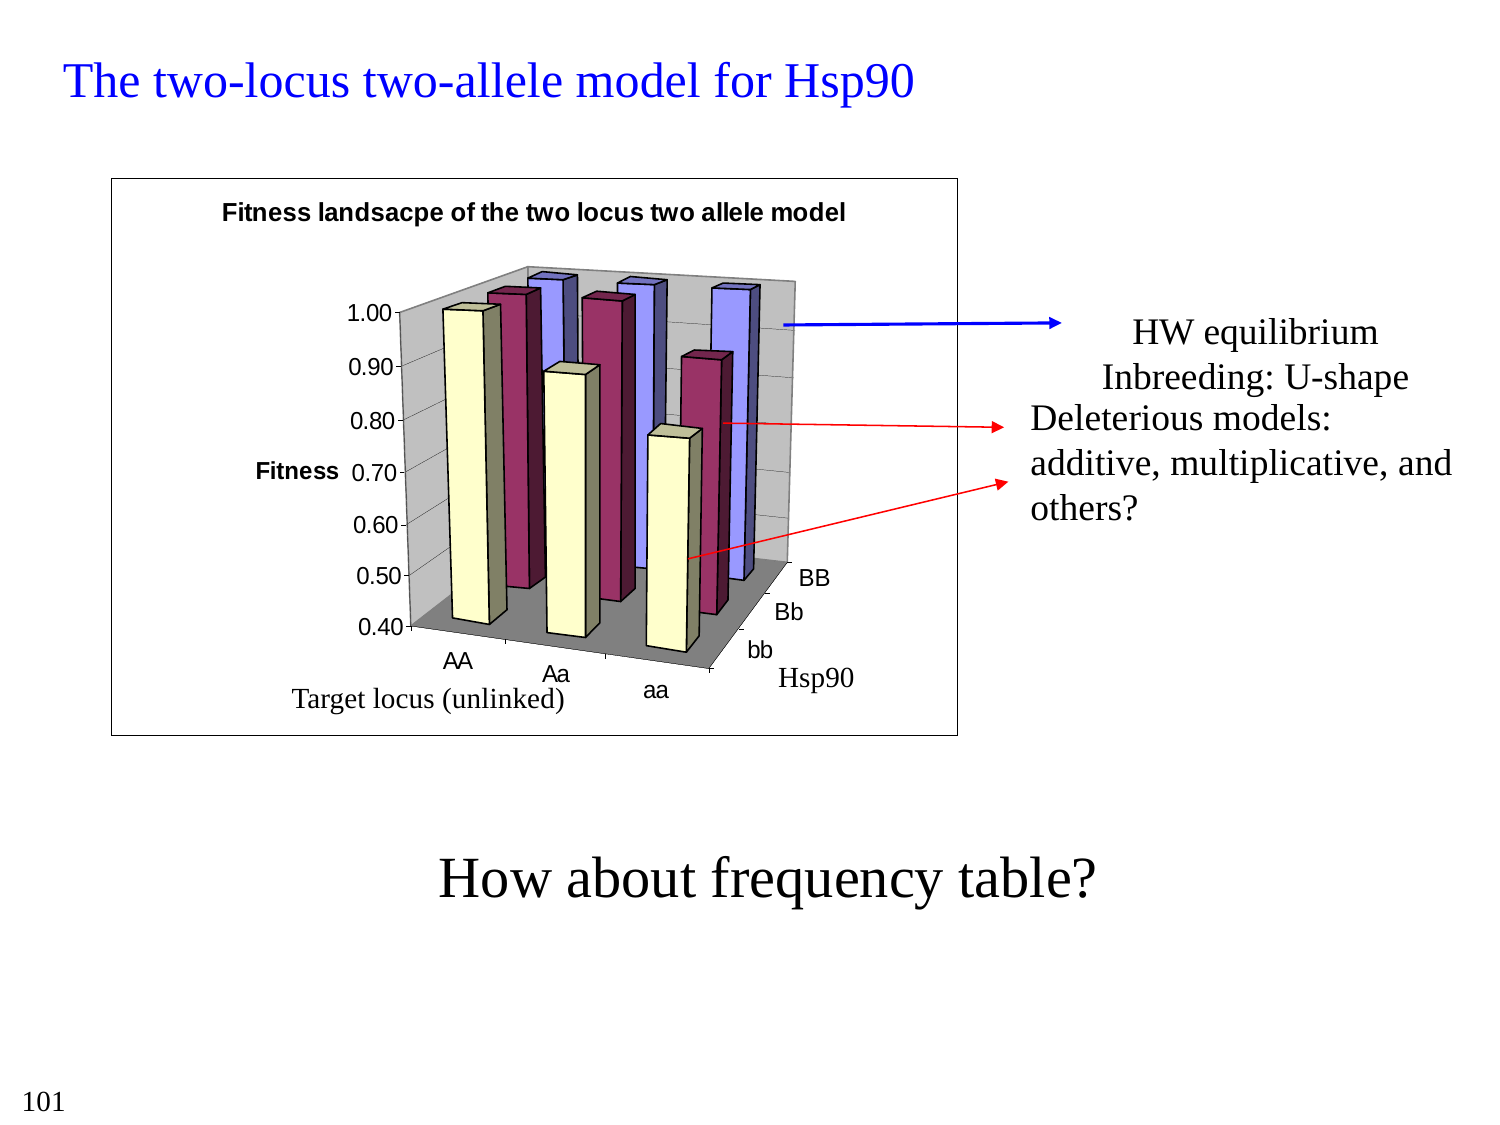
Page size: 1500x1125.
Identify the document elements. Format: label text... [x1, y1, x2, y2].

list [103, 169, 967, 744]
title The two-locus two-allele model for Hsp90 [47, 0, 1376, 155]
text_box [423, 299, 1500, 918]
